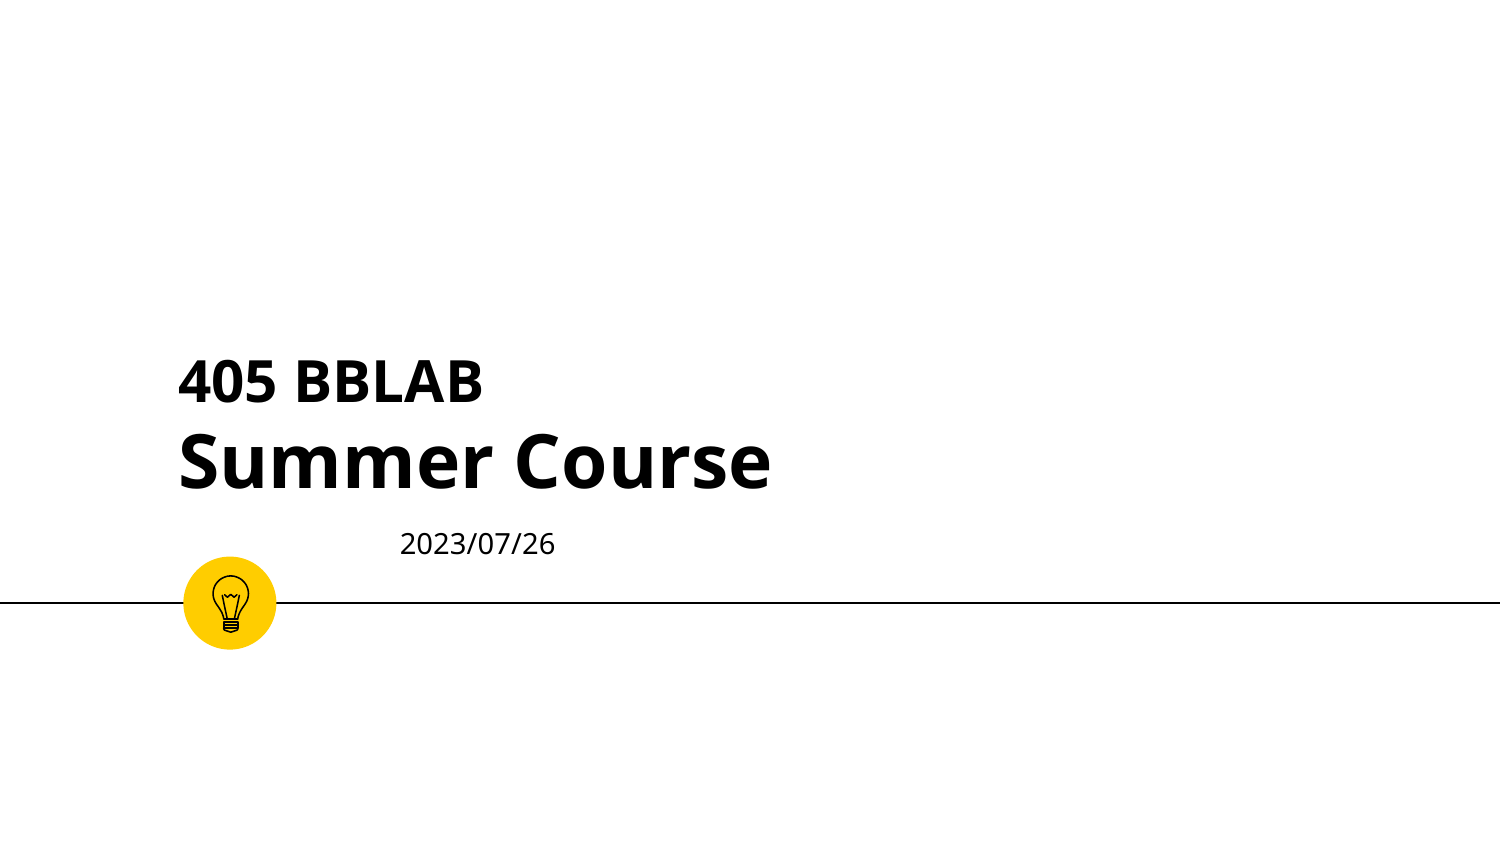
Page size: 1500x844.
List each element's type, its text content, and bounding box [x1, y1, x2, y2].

text_box 2023/07/26 [361, 510, 571, 576]
title 405 BBLAB Summer Course [163, 328, 1028, 519]
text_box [212, 575, 249, 633]
